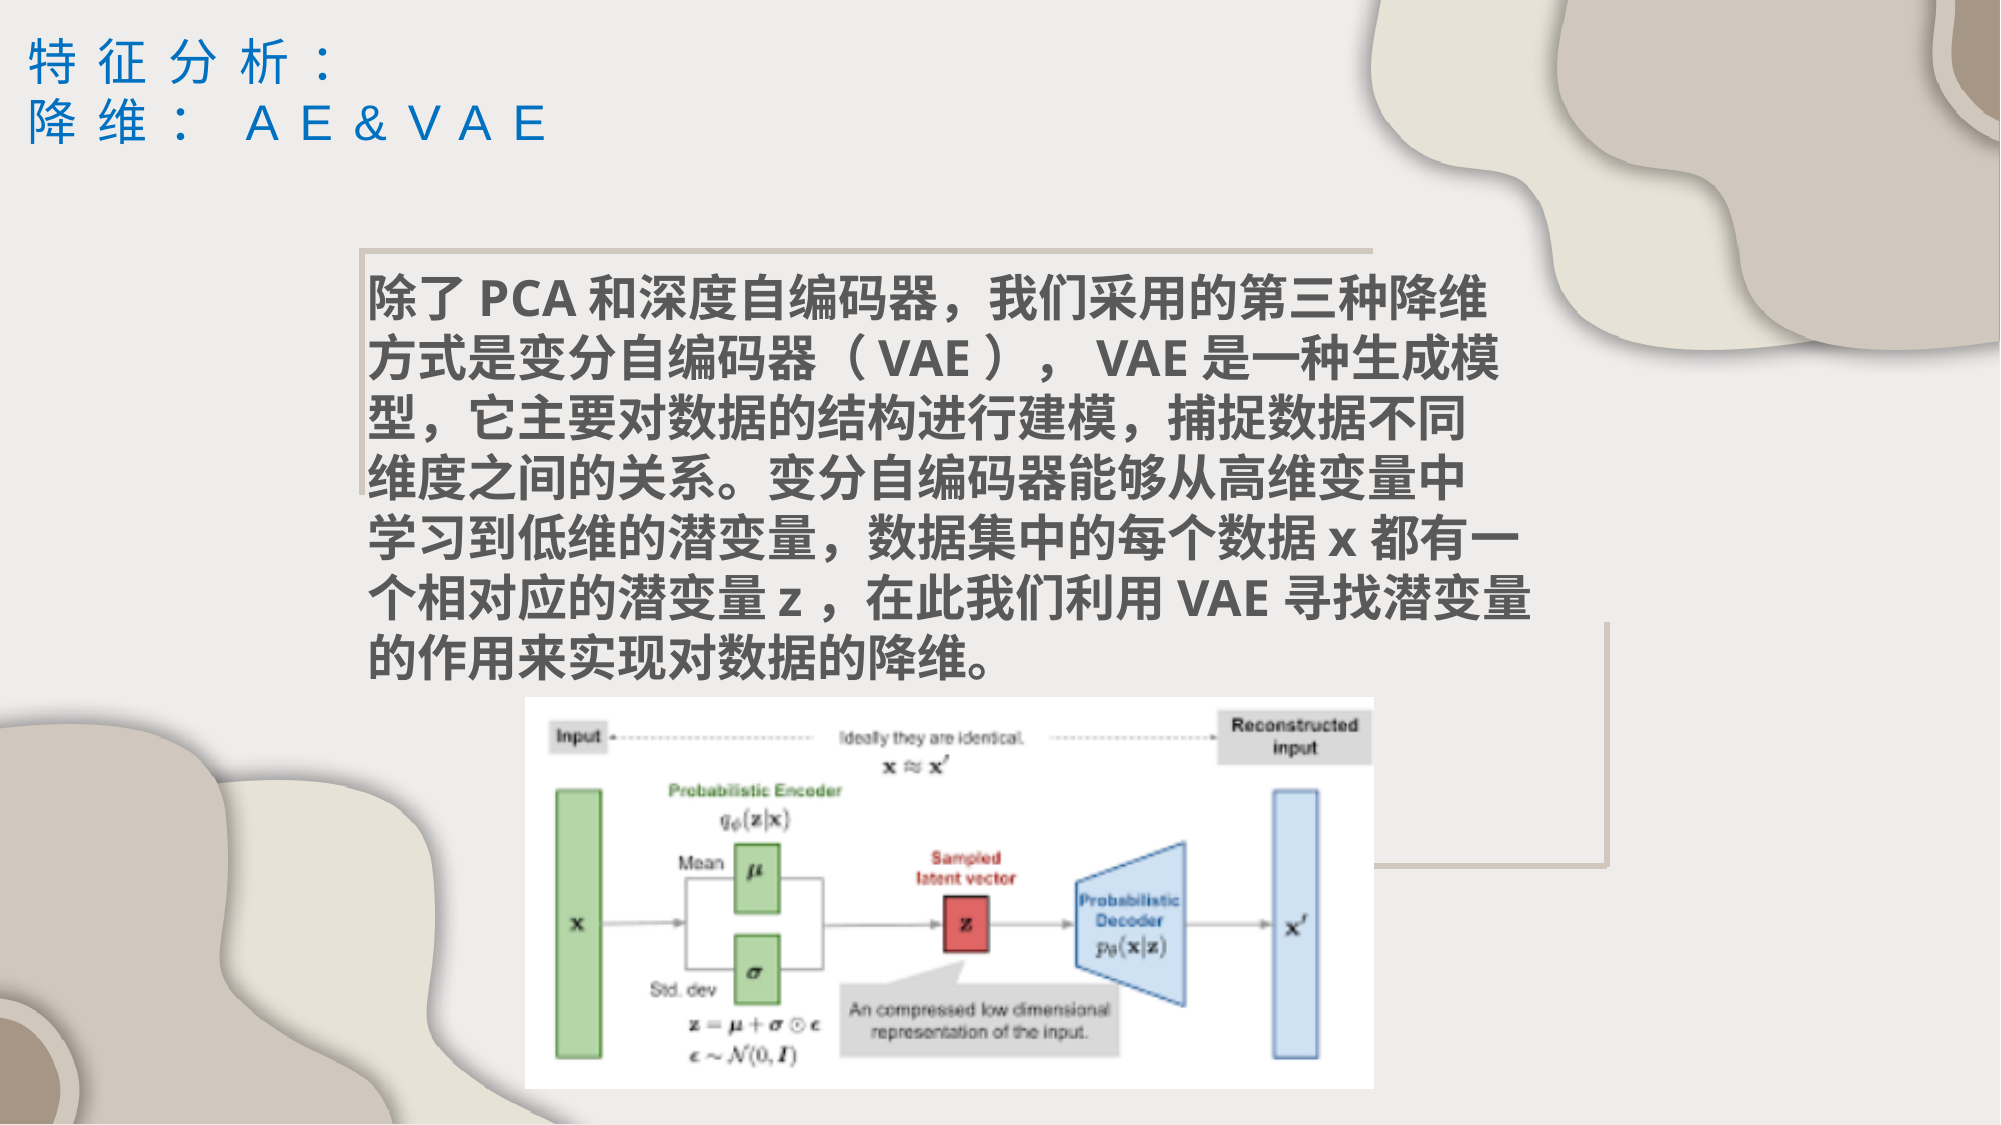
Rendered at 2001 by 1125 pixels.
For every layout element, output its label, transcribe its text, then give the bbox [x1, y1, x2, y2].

picture [0, 0, 2000, 1125]
text_box 除了PCA和深度自编码器，我们采用的第三种降维 方式是变分自编码器（VAE），VAE是一种生成模 型，它主要对数据的结构进行建模，捕捉数据不同 维度之间的关系。变分自编码器能够从高维变量中 学习到低维的潜变量，数据集中的每个数据x都有一 个相对应的潜变量z，在此我们利用VAE寻找潜变量 的作用来实现对数据的降维。 [352, 258, 1548, 694]
title 特征分析： 降维：AE&VAE [27, 30, 1263, 151]
